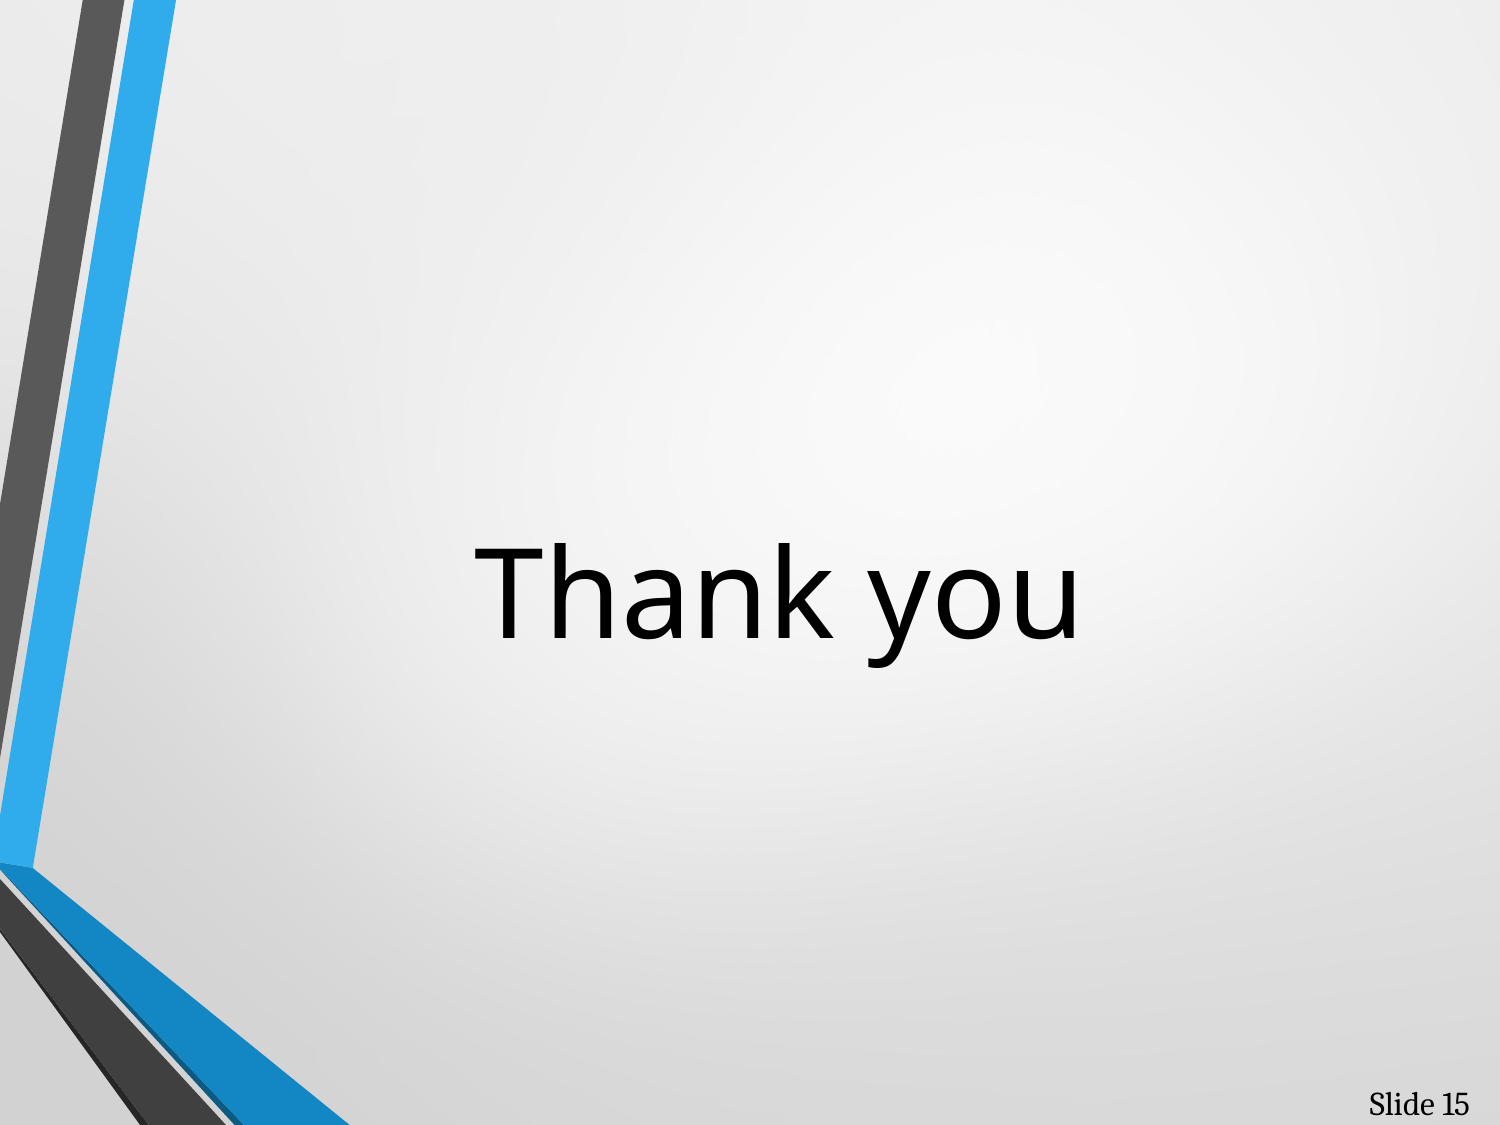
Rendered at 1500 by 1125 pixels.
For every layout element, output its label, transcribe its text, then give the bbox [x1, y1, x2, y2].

title Thank you [147, 426, 1412, 752]
slide_number Slide 15 [1354, 1071, 1500, 1125]
